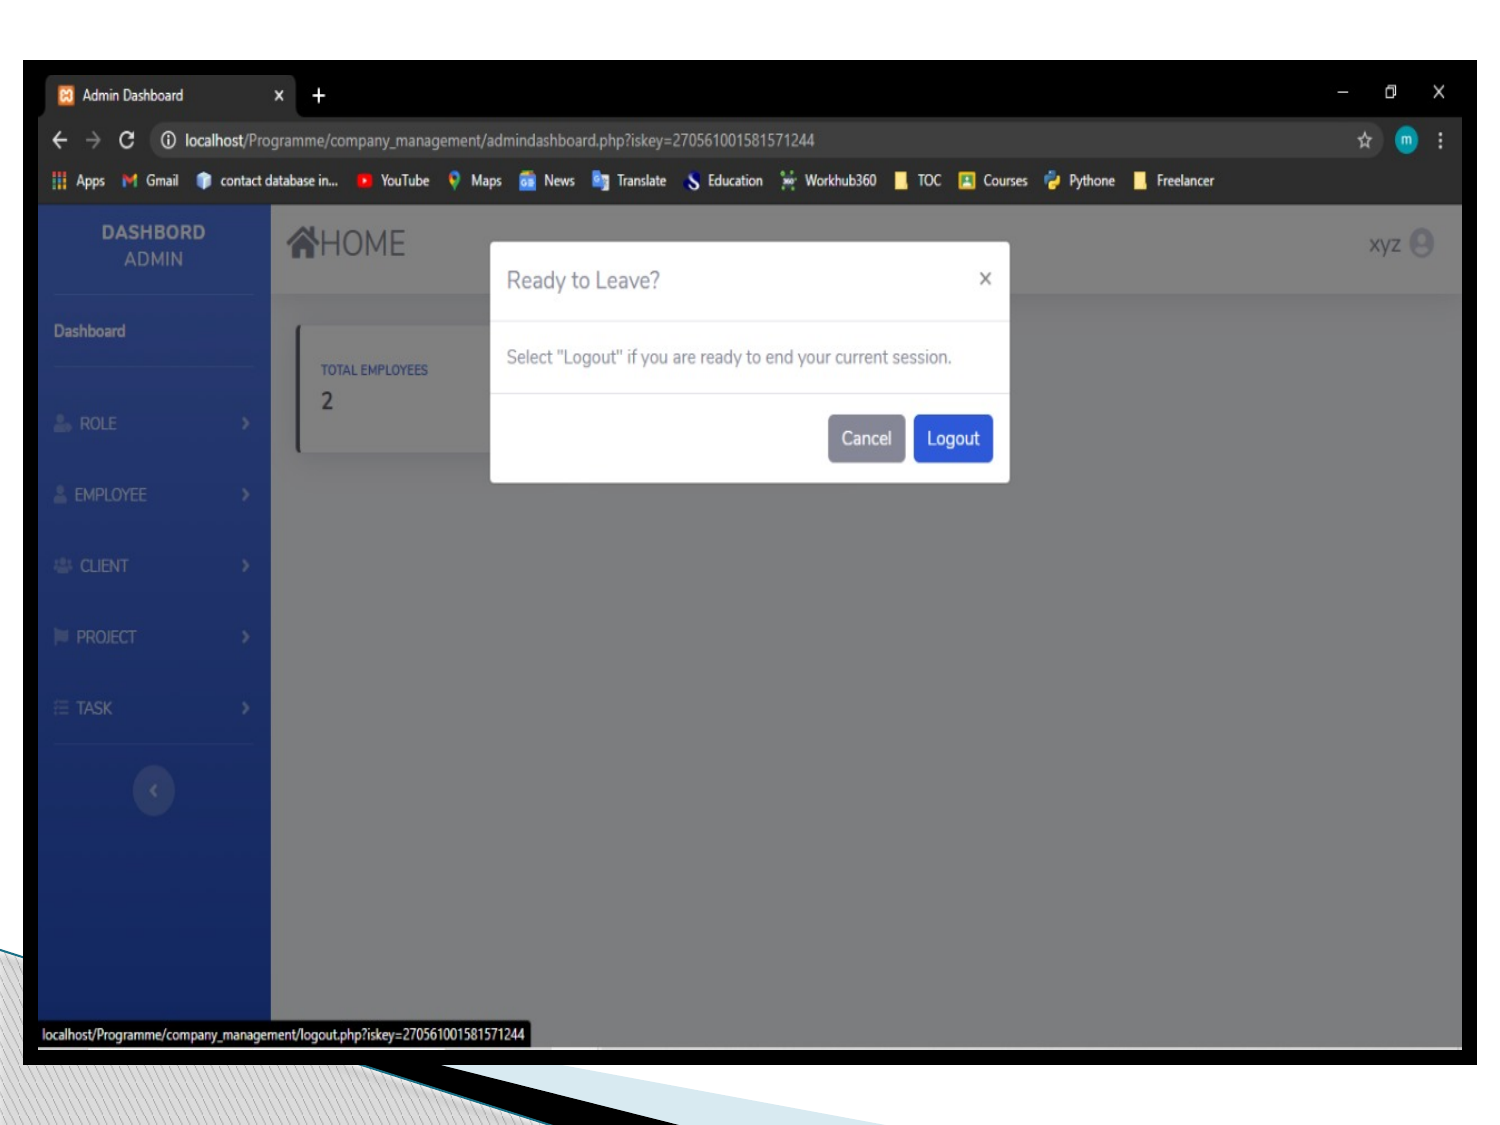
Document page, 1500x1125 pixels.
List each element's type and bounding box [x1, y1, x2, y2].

picture [37, 74, 1463, 1051]
